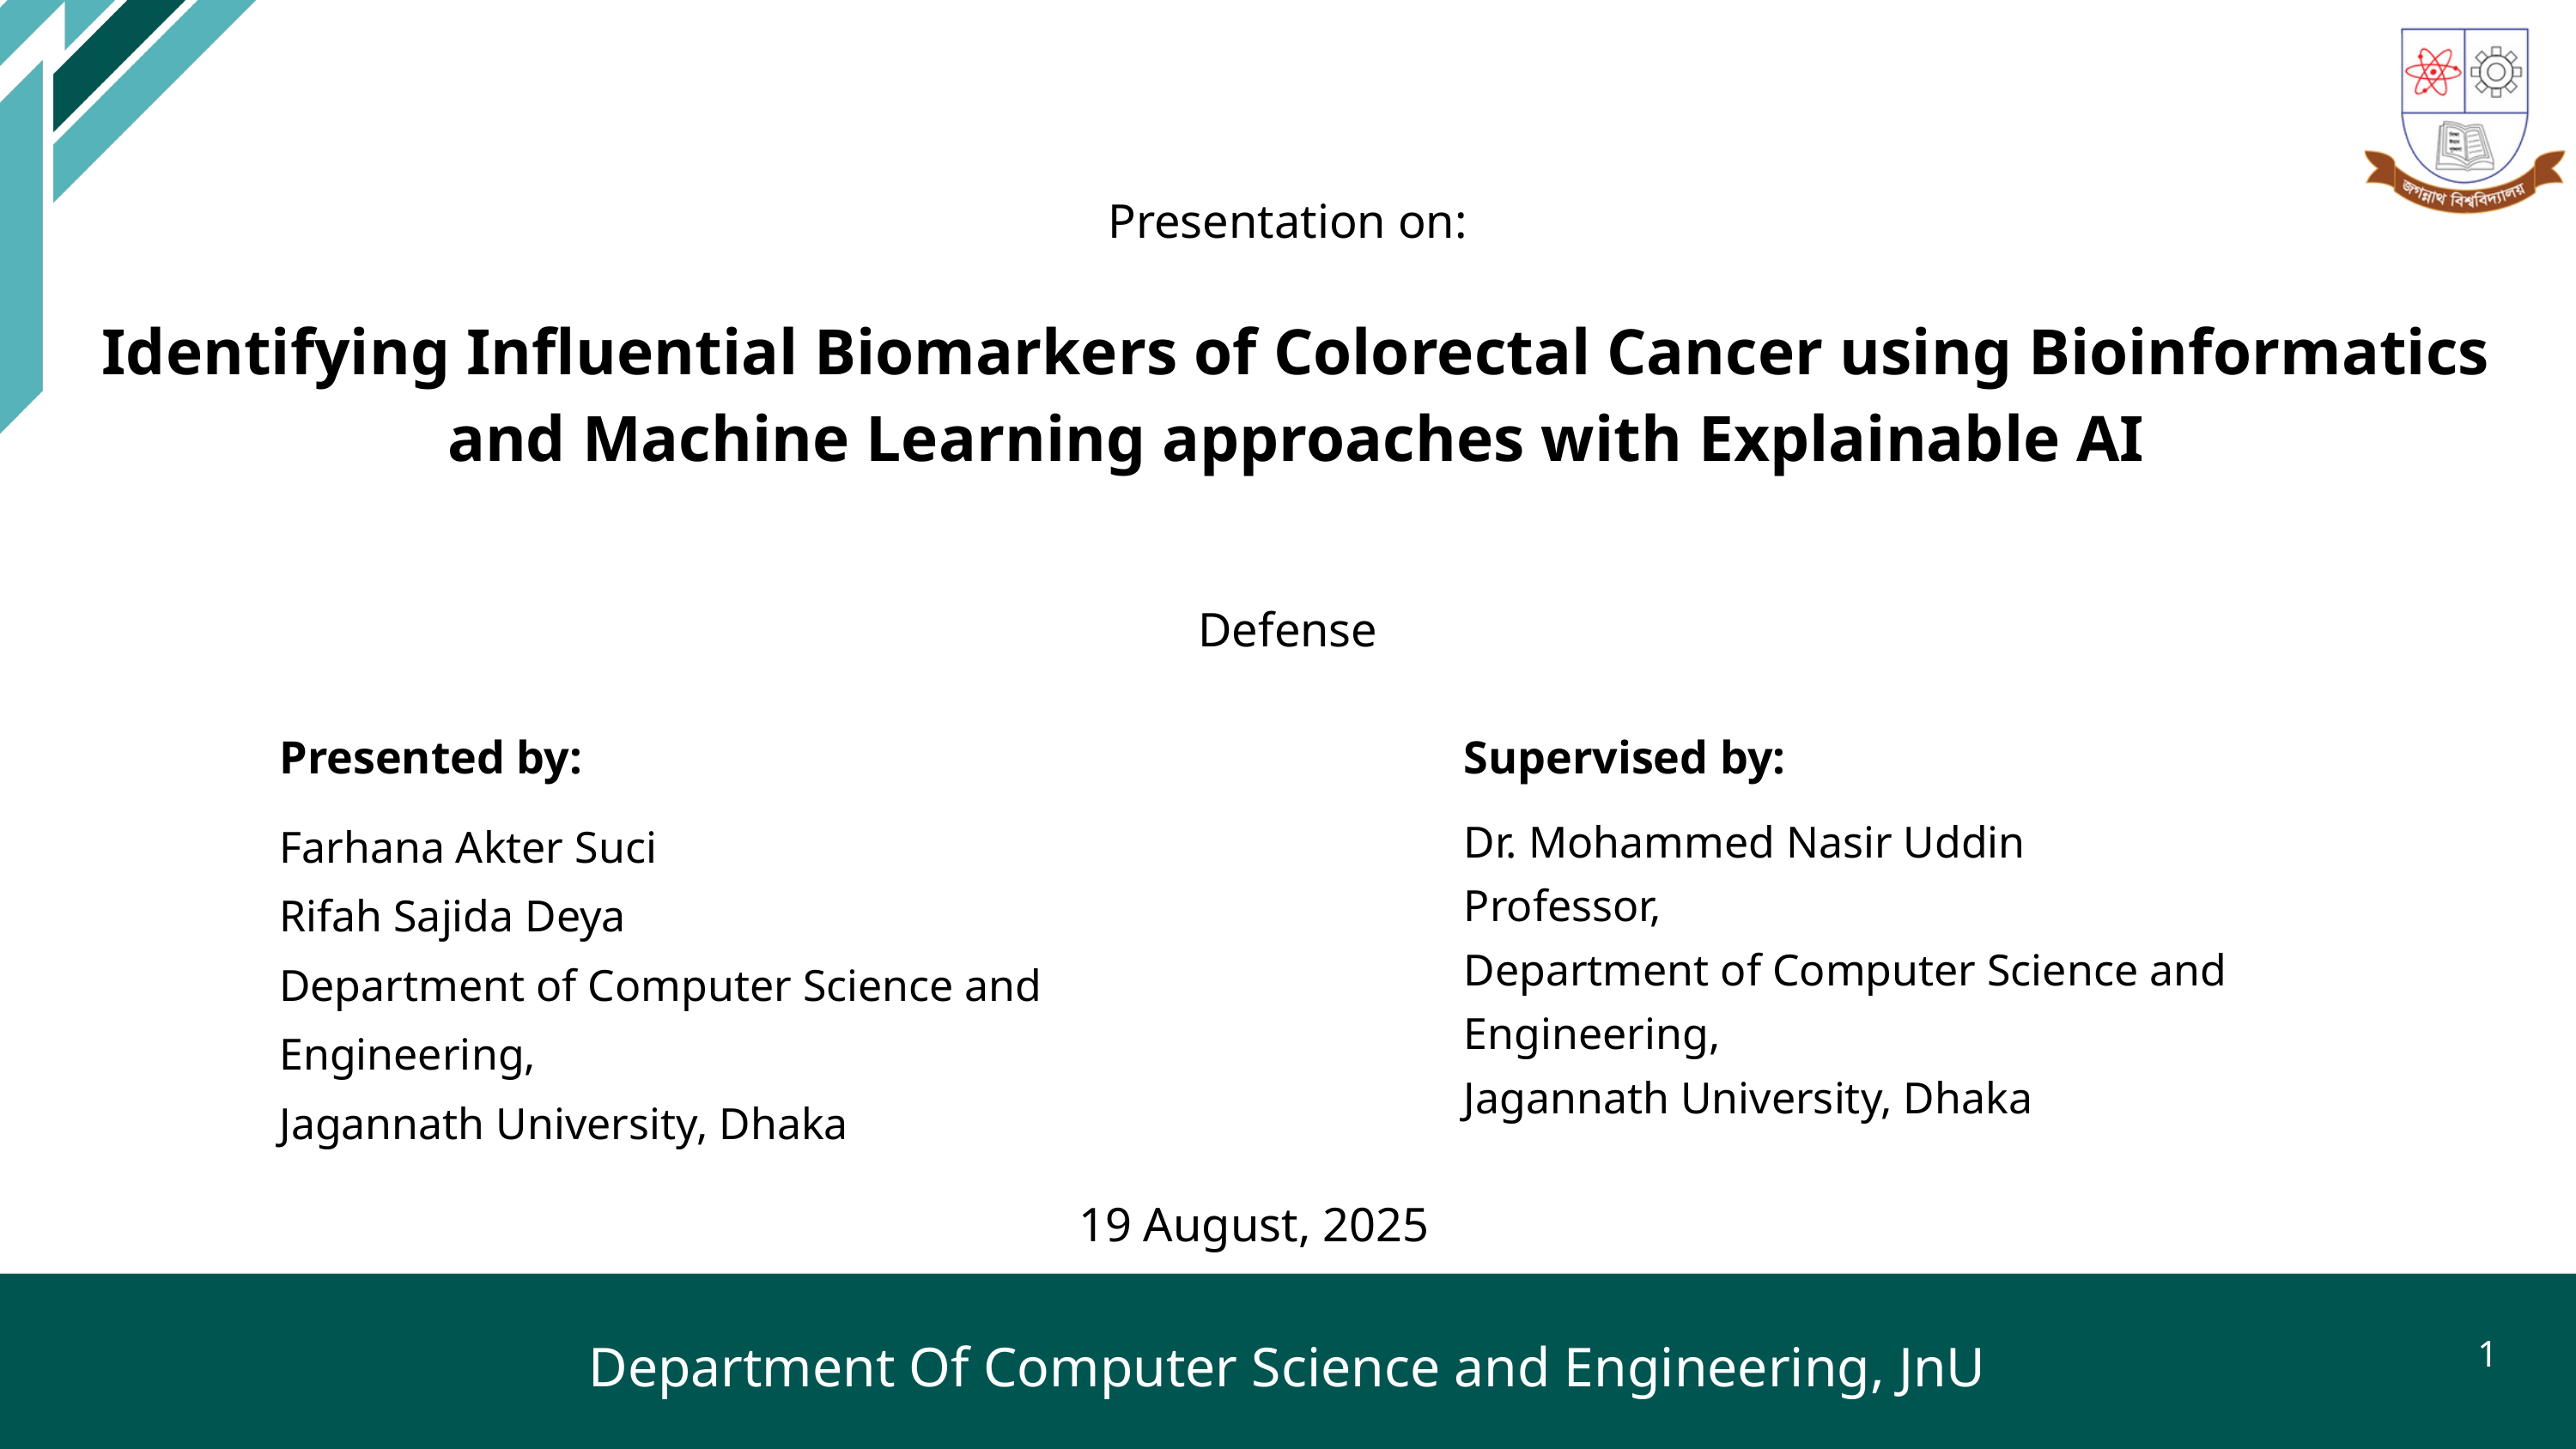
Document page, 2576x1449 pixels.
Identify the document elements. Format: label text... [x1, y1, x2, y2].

text_box Presented by: Farhana Akter Suci Rifah Sajida Deya Department of Computer Science and Engineering, Jagannath University, Dhaka [279, 719, 1145, 1149]
text_box [0, 0, 304, 444]
text_box Supervised by: Dr. Mohammed Nasir Uddin Professor, Department of Computer Science and Engineering, Jagannath University, Dhaka [1463, 719, 2297, 1123]
text_box Identifying Influential Biomarkers of Colorectal Cancer using Bioinformatics and Machine Learning approaches with Explainable AI [82, 300, 2512, 474]
text_box 19 August, 2025 [858, 1185, 1650, 1252]
text_box 1 [2431, 1298, 2499, 1374]
text_box Department Of Computer Science and Engineering, JnU [523, 1322, 2052, 1398]
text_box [2364, 16, 2566, 218]
text_box Defense [891, 591, 1684, 657]
text_box [0, 1268, 2576, 1449]
text_box Presentation on: [891, 182, 1684, 247]
